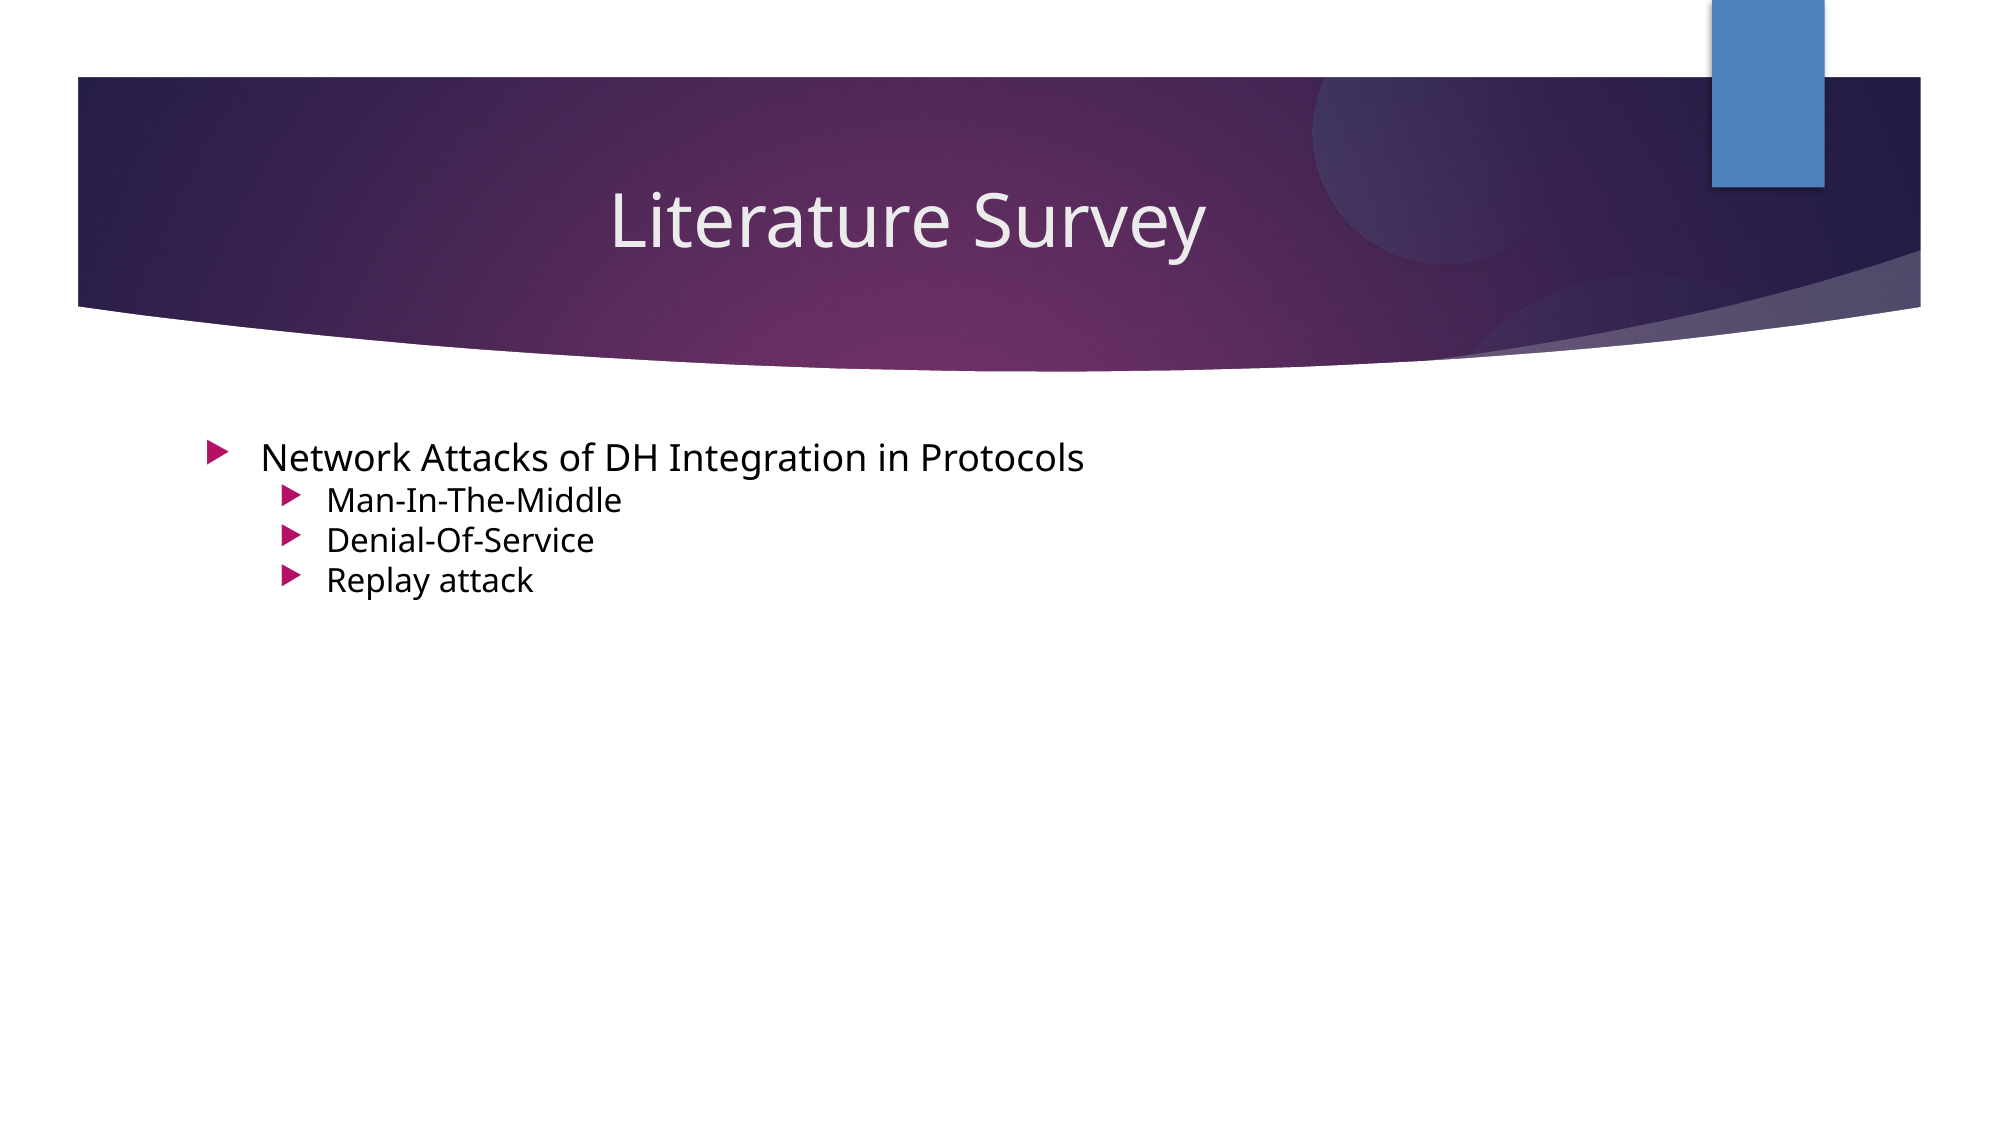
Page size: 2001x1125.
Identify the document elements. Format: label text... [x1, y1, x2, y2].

text_box Network Attacks of DH Integration in Protocols Man-In-The-Middle Denial-Of-Service Replay attack [189, 427, 1638, 988]
picture [79, 78, 1920, 371]
text_box Literature Survey [189, 159, 1627, 276]
